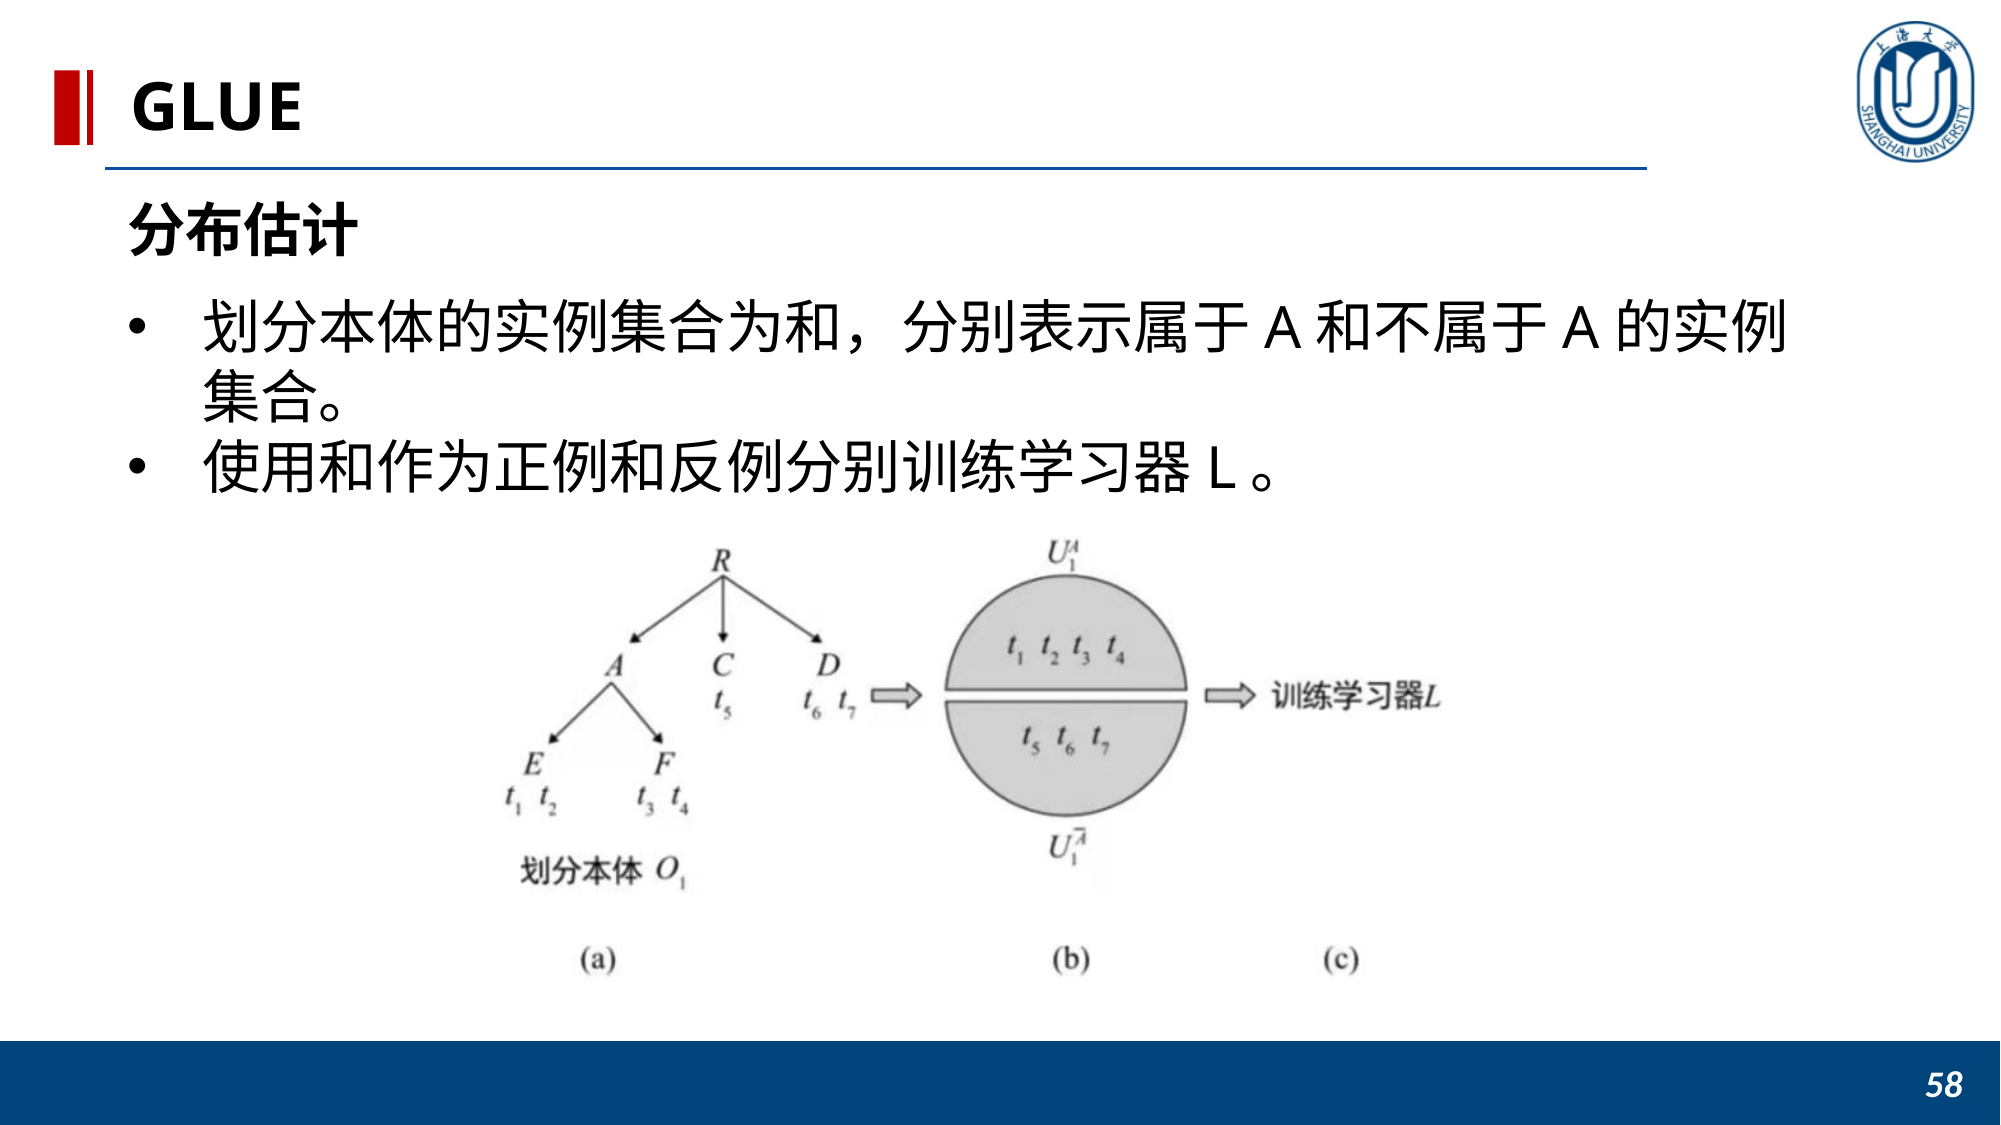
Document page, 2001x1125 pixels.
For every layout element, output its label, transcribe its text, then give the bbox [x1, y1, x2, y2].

text_box 分布估计 [112, 185, 529, 271]
picture [1855, 21, 1978, 163]
slide_number 58 [1762, 1052, 1978, 1113]
text_box GLUE [115, 56, 677, 152]
picture [480, 526, 1453, 1041]
